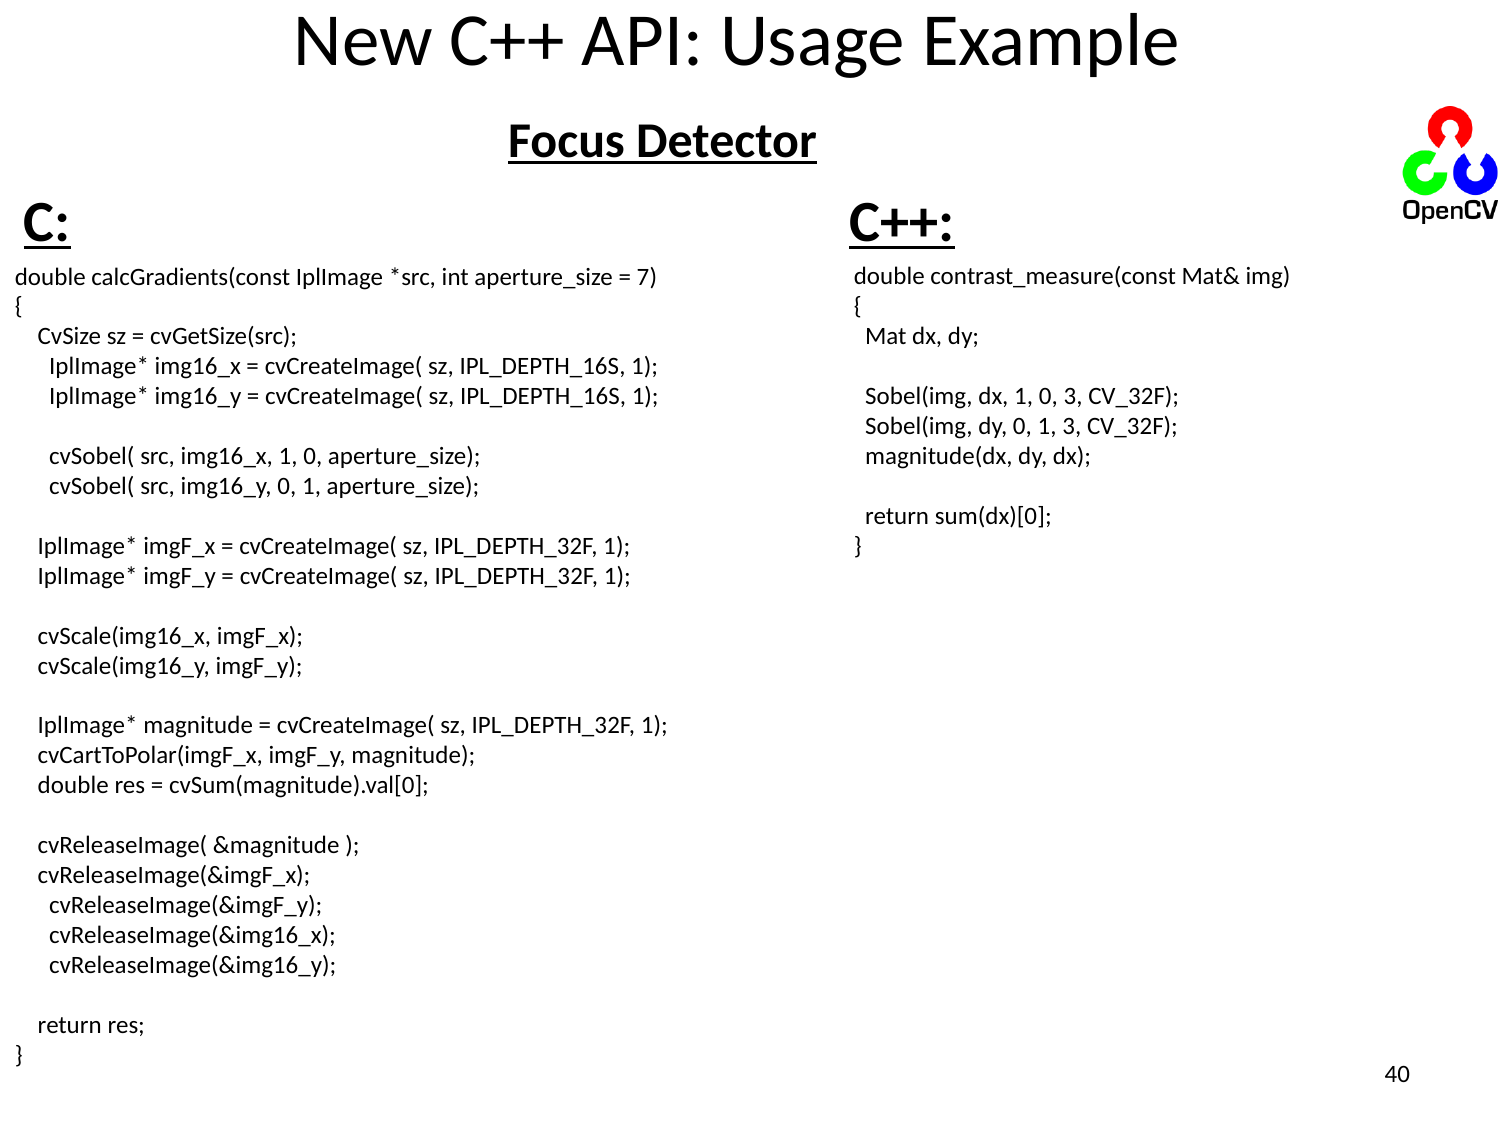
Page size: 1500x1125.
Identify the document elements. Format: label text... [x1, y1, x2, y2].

text_box double contrast_measure(const Mat& img) { Mat dx, dy; Sobel(img, dx, 1, 0, 3, CV_32F); Sobel(img, dy, 0, 1, 3, CV_32F); magnitude(dx, dy, dx); return sum(dx)[0]; } [838, 252, 1409, 567]
title New C++ API: Usage Example [61, 0, 1413, 130]
slide_number 40 [1074, 1042, 1425, 1103]
text_box double calcGradients(const IplImage *src, int aperture_size = 7) { CvSize sz = cvGetSize(src); IplImage* img16_x = cvCreateImage( sz, IPL_DEPTH_16S, 1); IplImage* img16_y = cvCreateImage( sz, IPL_DEPTH_16S, 1); cvSobel( src, img16_x, 1, 0, aperture_size); cvSobel( src, img16_y, 0, 1, aperture_size); IplImage* imgF_x = cvCreateImage( sz, IPL_DEPTH_32F, 1); IplImage* imgF_y = cvCreateImage( sz, IPL_DEPTH_32F, 1); cvScale(img16_x, imgF_x); cvScale(img16_y, imgF_y); IplImage* magnitude = cvCreateImage( sz, IPL_DEPTH_32F, 1); cvCartToPolar(imgF_x, imgF_y, magnitude); double res = cvSum(magnitude).val[0]; cvReleaseImage( &magnitude ); cvReleaseImage(&imgF_x); cvReleaseImage(&imgF_y); cvReleaseImage(&img16_x); cvReleaseImage(&img16_y); return res; } [0, 252, 783, 1076]
text_box Focus Detector [493, 99, 833, 175]
text_box C++: [834, 176, 970, 261]
text_box C: [9, 176, 86, 261]
picture [1402, 105, 1498, 224]
